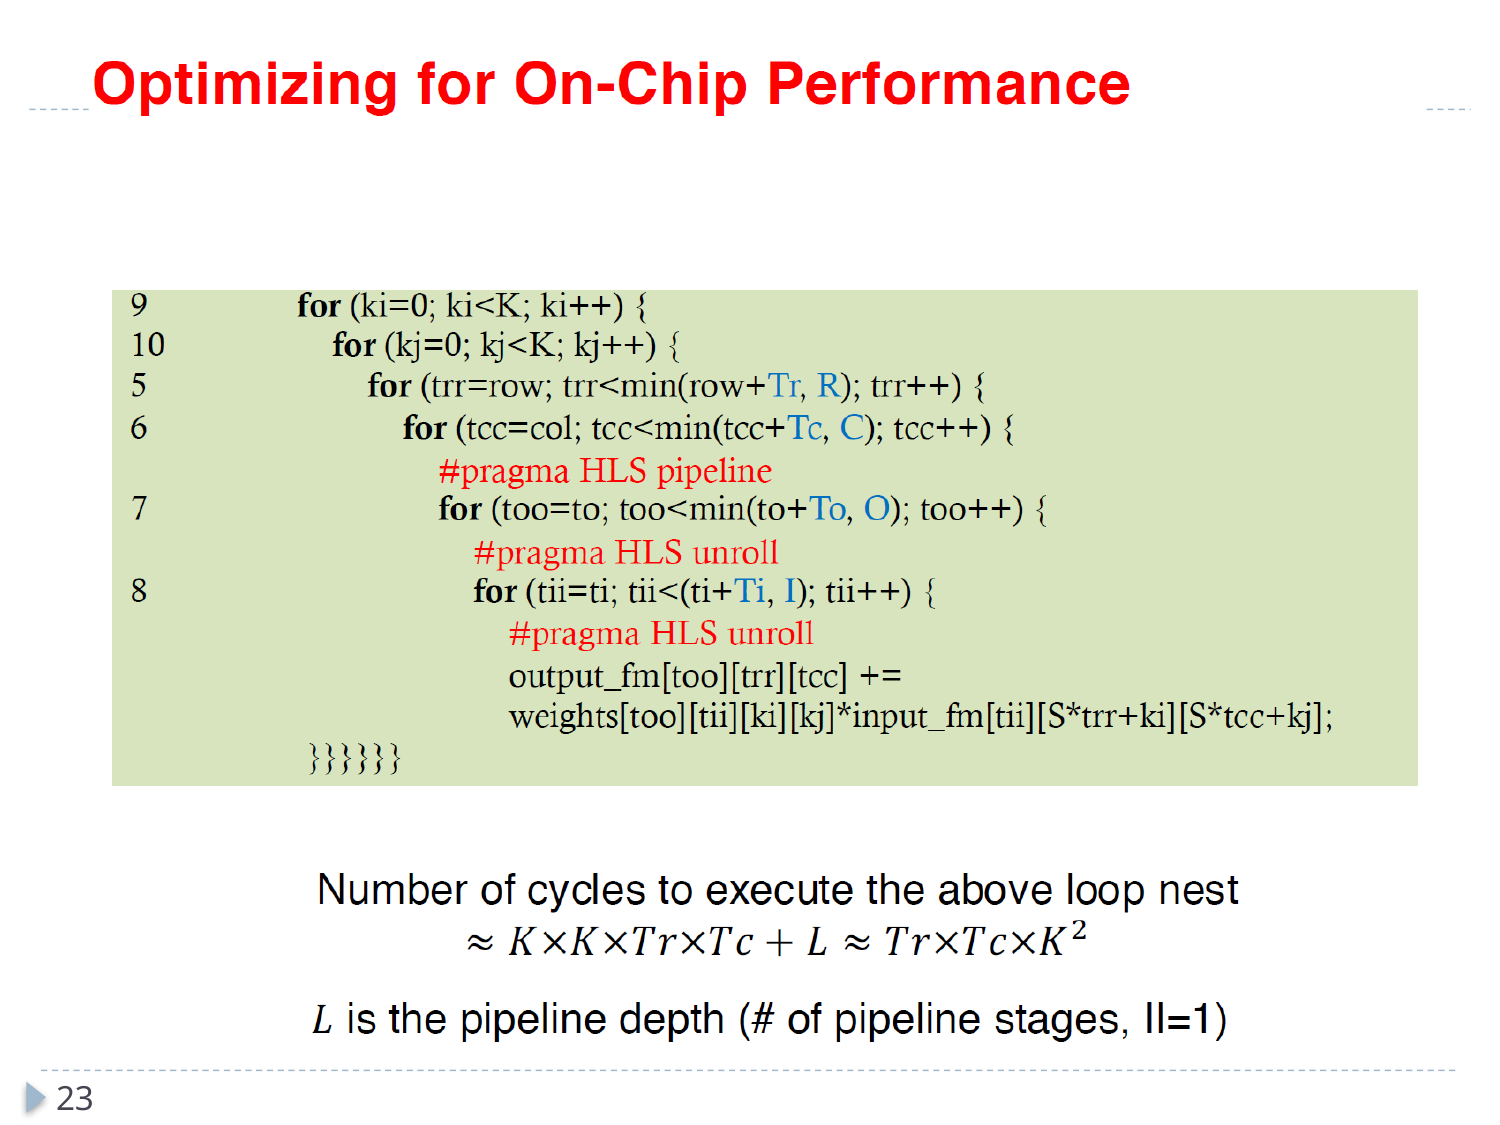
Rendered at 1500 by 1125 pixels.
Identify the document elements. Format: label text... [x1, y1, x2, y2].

picture [88, 54, 1425, 1043]
slide_number 23 [41, 1069, 367, 1117]
